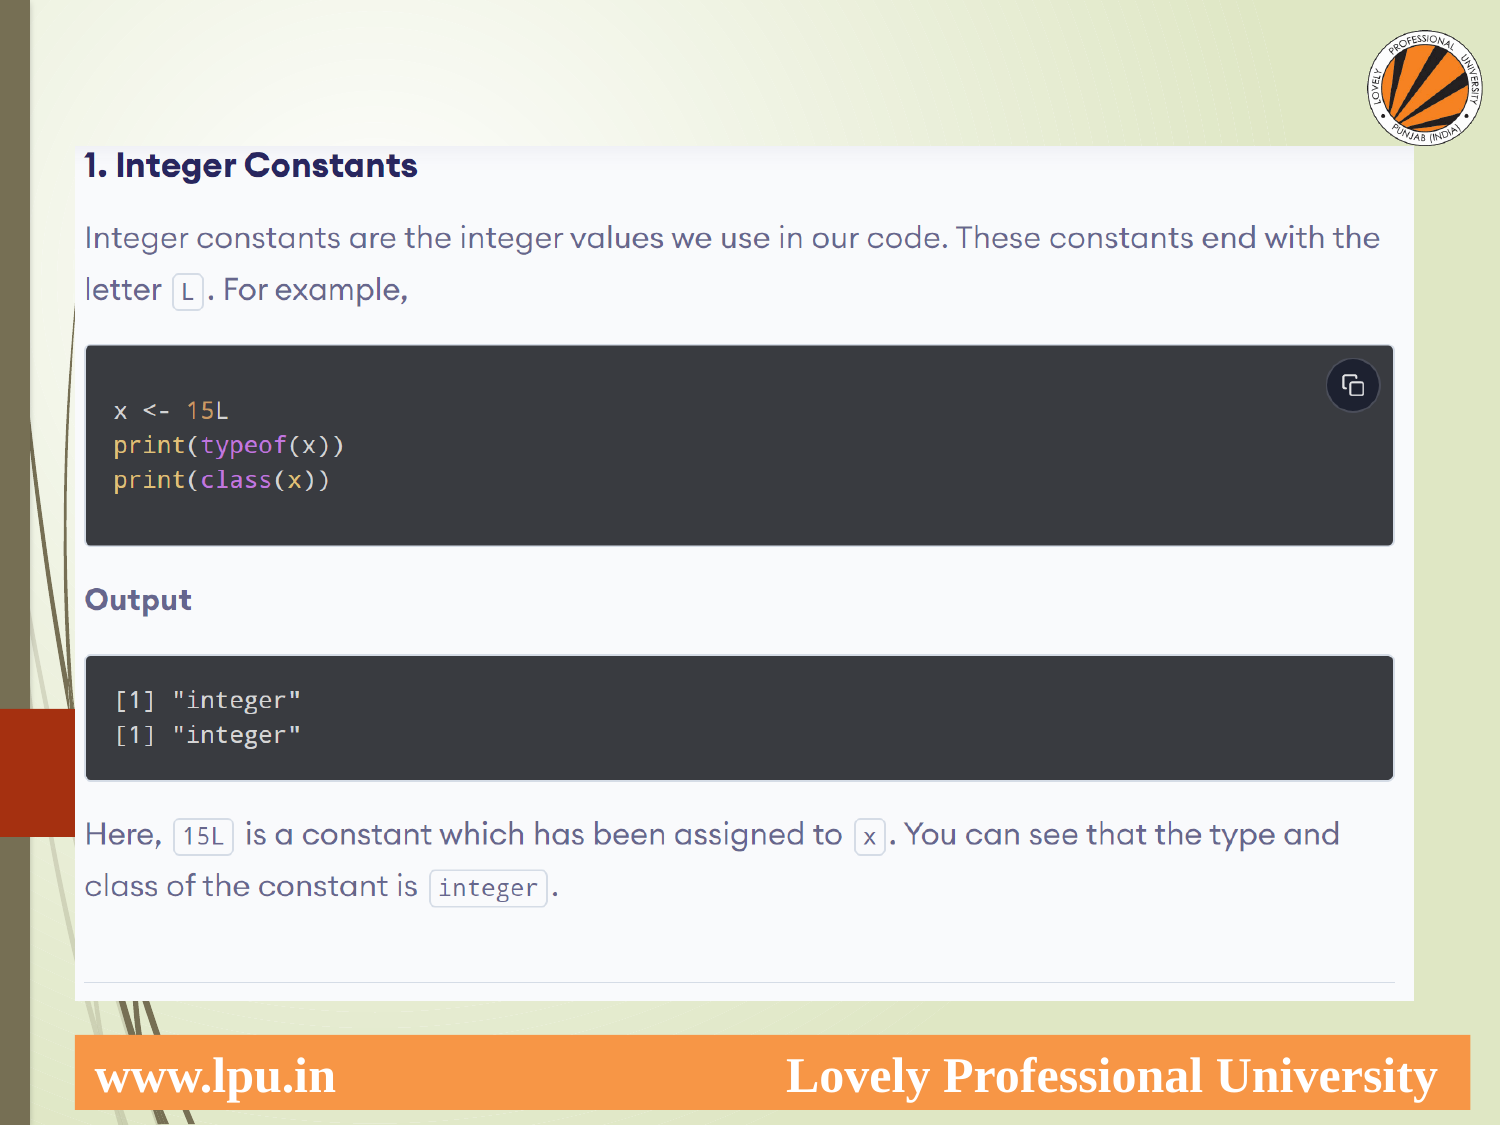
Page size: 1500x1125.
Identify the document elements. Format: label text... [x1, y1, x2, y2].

picture [74, 30, 1483, 1002]
text_box www.lpu.in Lovely Professional University [74, 1034, 1471, 1110]
